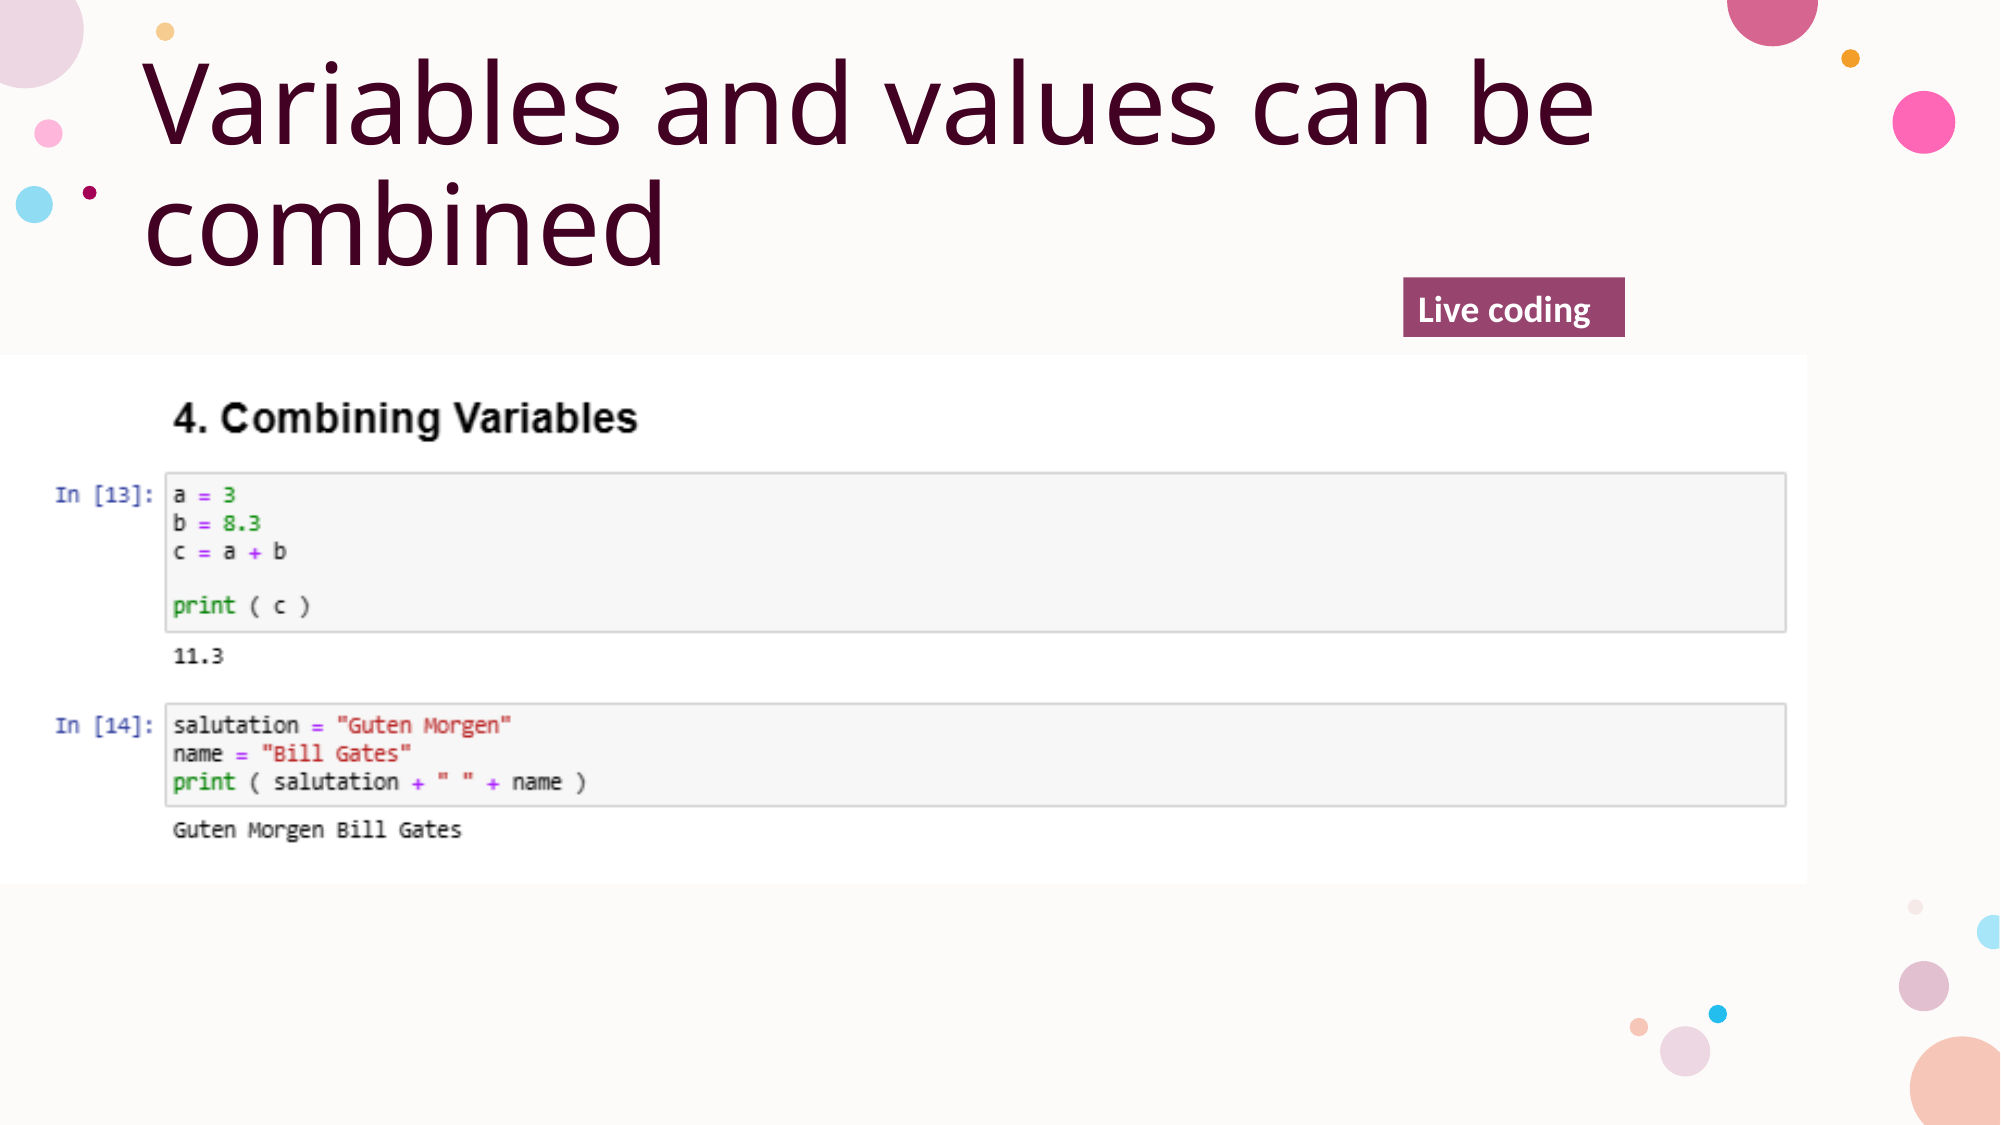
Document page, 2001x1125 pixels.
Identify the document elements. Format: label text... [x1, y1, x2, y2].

text_box Live coding [1403, 277, 1625, 337]
title Variables and values can be combined [127, 59, 1877, 278]
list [0, 355, 1807, 884]
